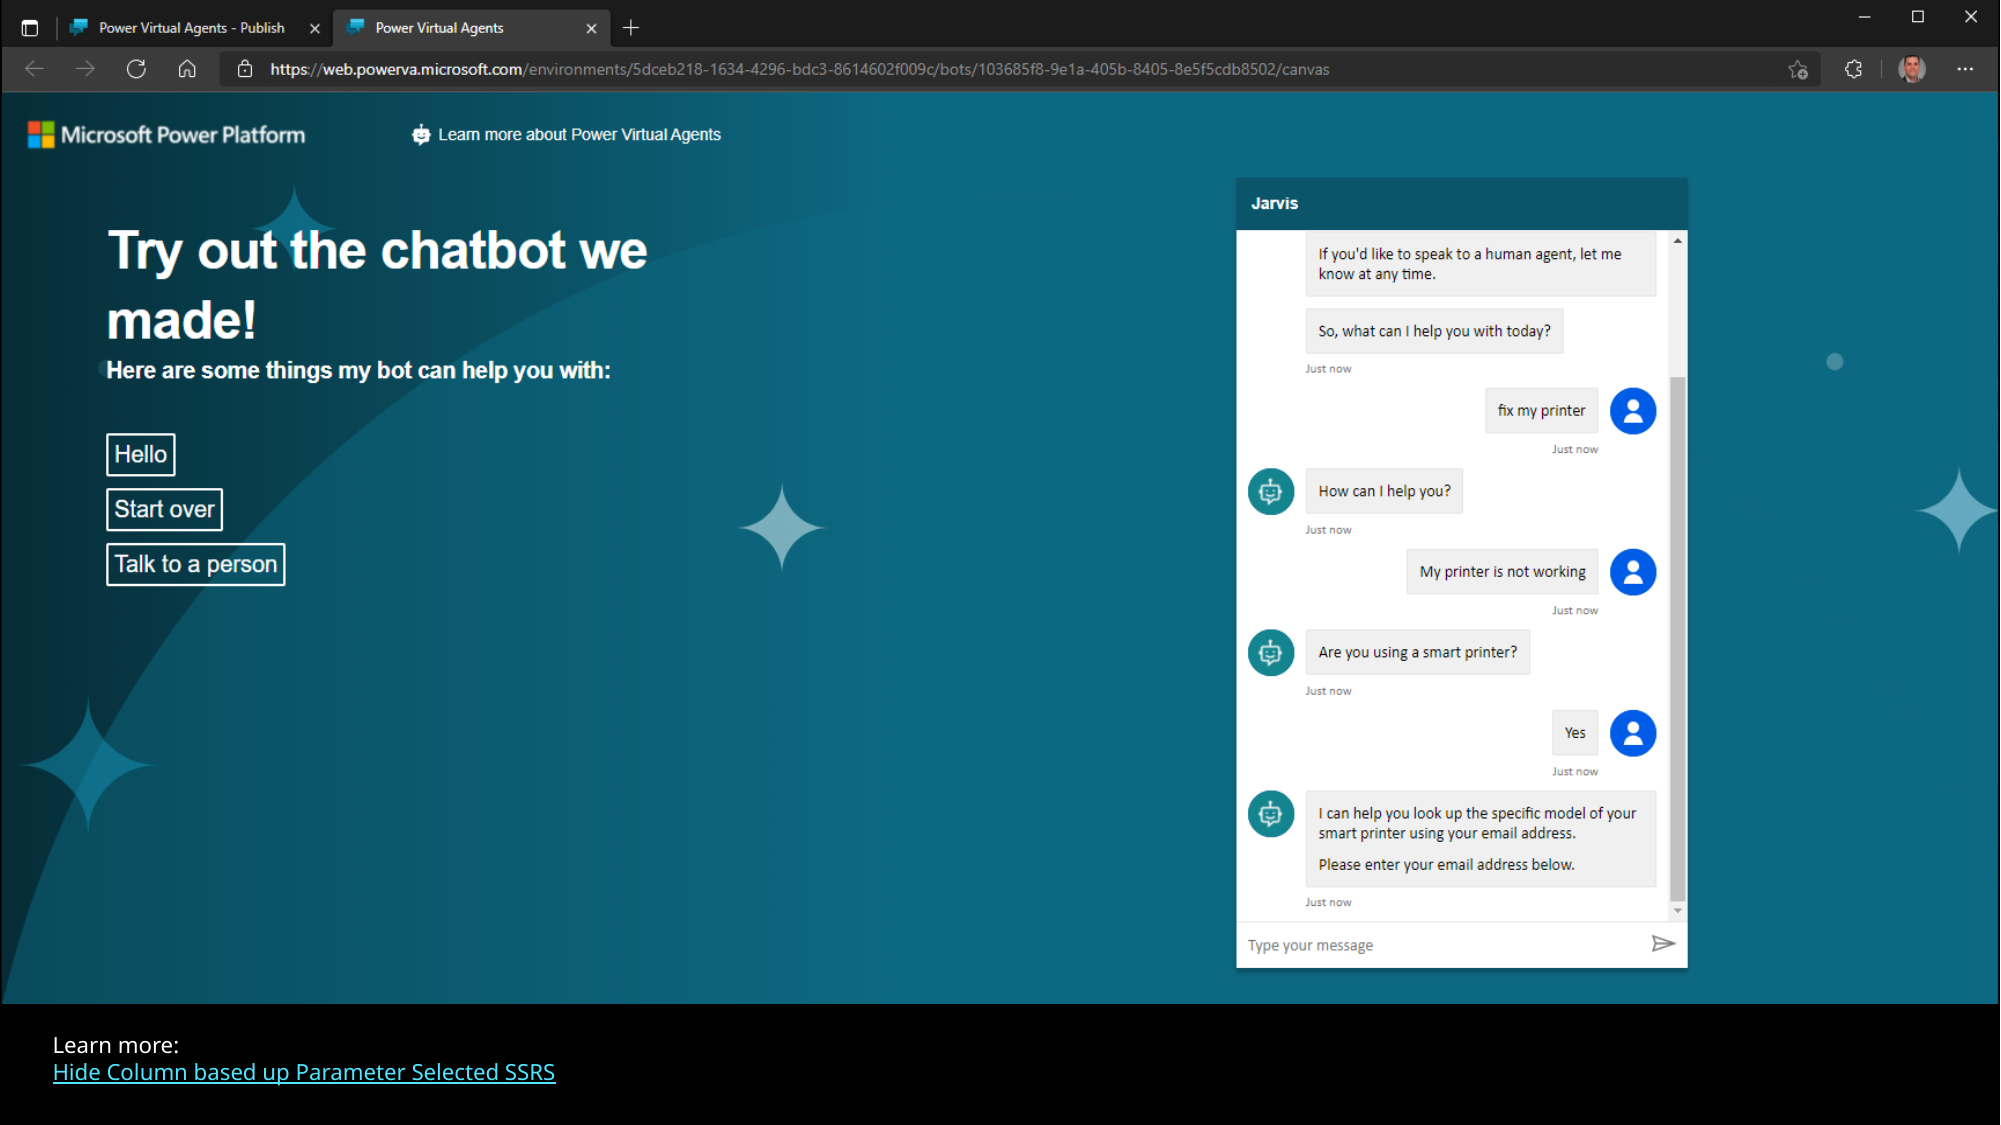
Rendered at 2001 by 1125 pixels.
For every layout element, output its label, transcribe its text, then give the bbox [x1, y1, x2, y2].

picture [1, 0, 1999, 1004]
text_box Learn more: Hide Column based up Parameter Selected SSRS [37, 1024, 1338, 1096]
